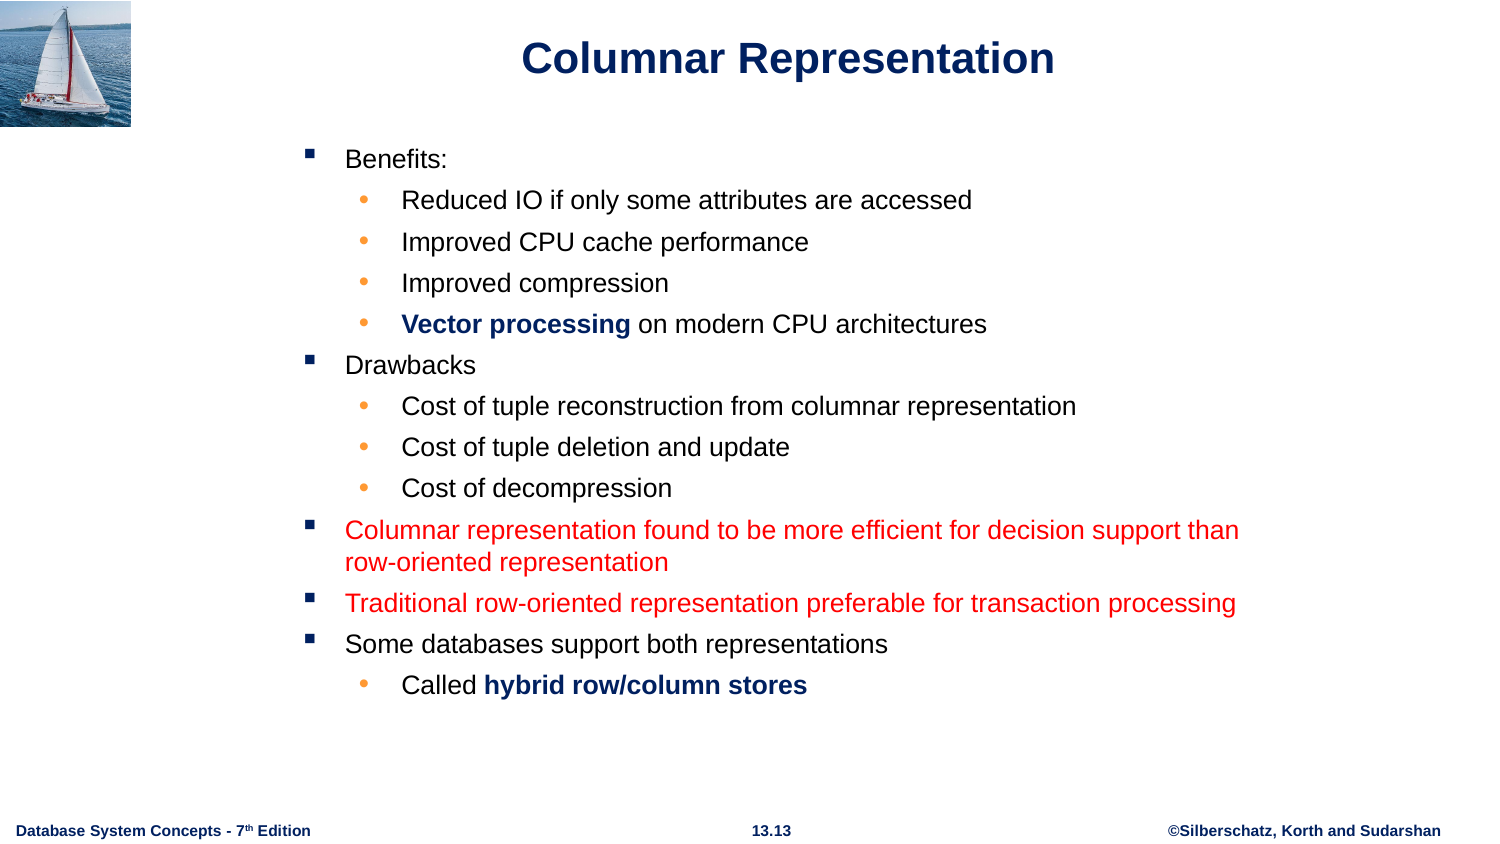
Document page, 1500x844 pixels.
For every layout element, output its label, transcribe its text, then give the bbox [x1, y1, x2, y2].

list Benefits: Reduced IO if only some attributes are accessed Improved CPU cache performance Improved compression Vector processing on modern CPU architectures Drawbacks Cost of tuple reconstruction from columnar representation Cost of tuple deletion and update Cost of decompression Columnar representation found to be more efficient for decision support than row-oriented representation Traditional row-oriented representation preferable for transaction processing Some databases support both representations Called hybrid row/column stores [287, 134, 1276, 751]
title Columnar Representation [125, 14, 1452, 90]
picture [0, 1, 131, 127]
